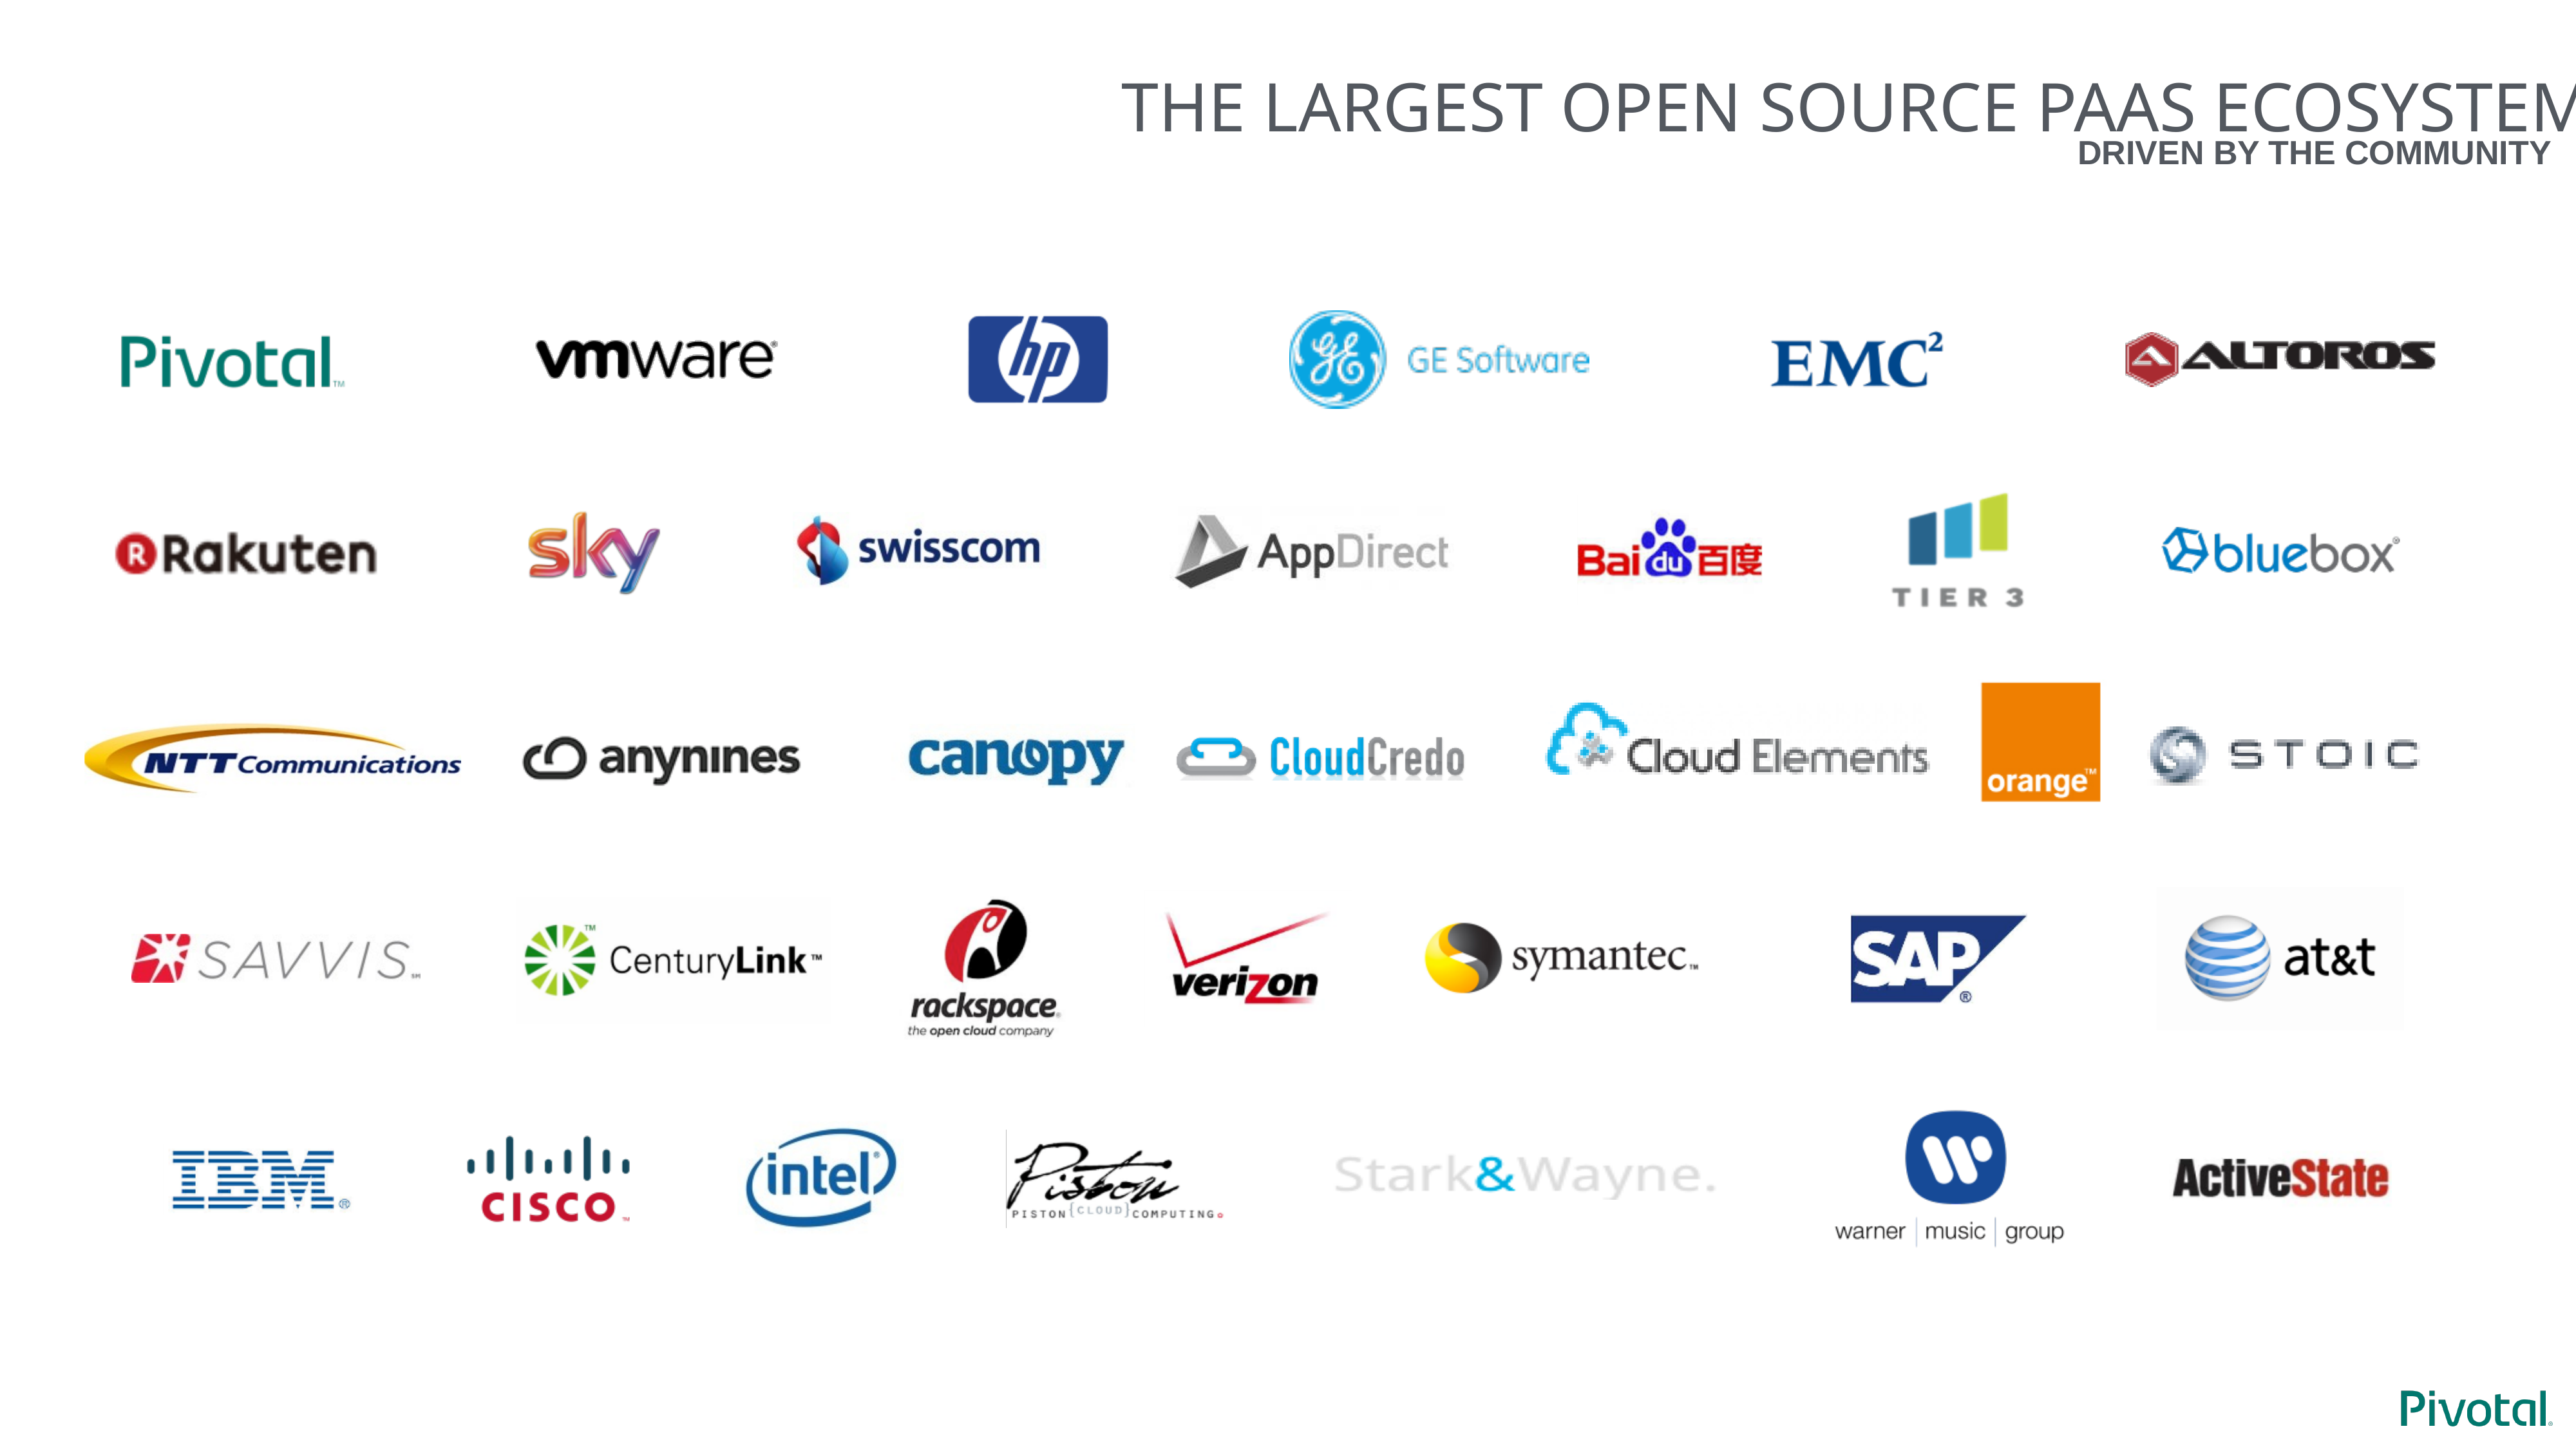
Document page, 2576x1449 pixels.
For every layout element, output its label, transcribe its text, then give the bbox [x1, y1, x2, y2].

picture [2157, 887, 2404, 1030]
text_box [1321, 1144, 1725, 1200]
picture [737, 1121, 904, 1238]
picture [131, 934, 421, 983]
picture [2157, 526, 2403, 574]
picture [899, 896, 1069, 1048]
picture [2339, 1356, 2576, 1449]
picture [1885, 486, 2035, 614]
picture [513, 497, 670, 603]
picture [1170, 506, 1454, 595]
picture [1005, 1130, 1225, 1229]
picture [84, 719, 462, 798]
picture [891, 724, 1141, 788]
picture [1767, 328, 1947, 392]
picture [1832, 1107, 2068, 1252]
text_box The Largest Open Source PaaS Ecosystem [1121, 64, 2576, 146]
picture [1577, 495, 1763, 605]
picture [792, 512, 1046, 589]
picture [1159, 726, 1478, 781]
picture [113, 329, 349, 390]
picture [2169, 1148, 2392, 1211]
picture [1850, 913, 2028, 1005]
picture [91, 506, 390, 595]
picture [2124, 332, 2437, 387]
picture [1289, 310, 1590, 409]
picture [1545, 700, 1930, 778]
picture [163, 1144, 361, 1215]
picture [1144, 890, 1352, 1027]
picture [1951, 666, 2430, 846]
picture [516, 897, 831, 1024]
picture [462, 1130, 636, 1229]
text_box Driven by the Community [2078, 131, 2552, 171]
picture [1403, 900, 1721, 1016]
picture [965, 313, 1112, 406]
picture [526, 327, 788, 393]
picture [504, 725, 820, 791]
